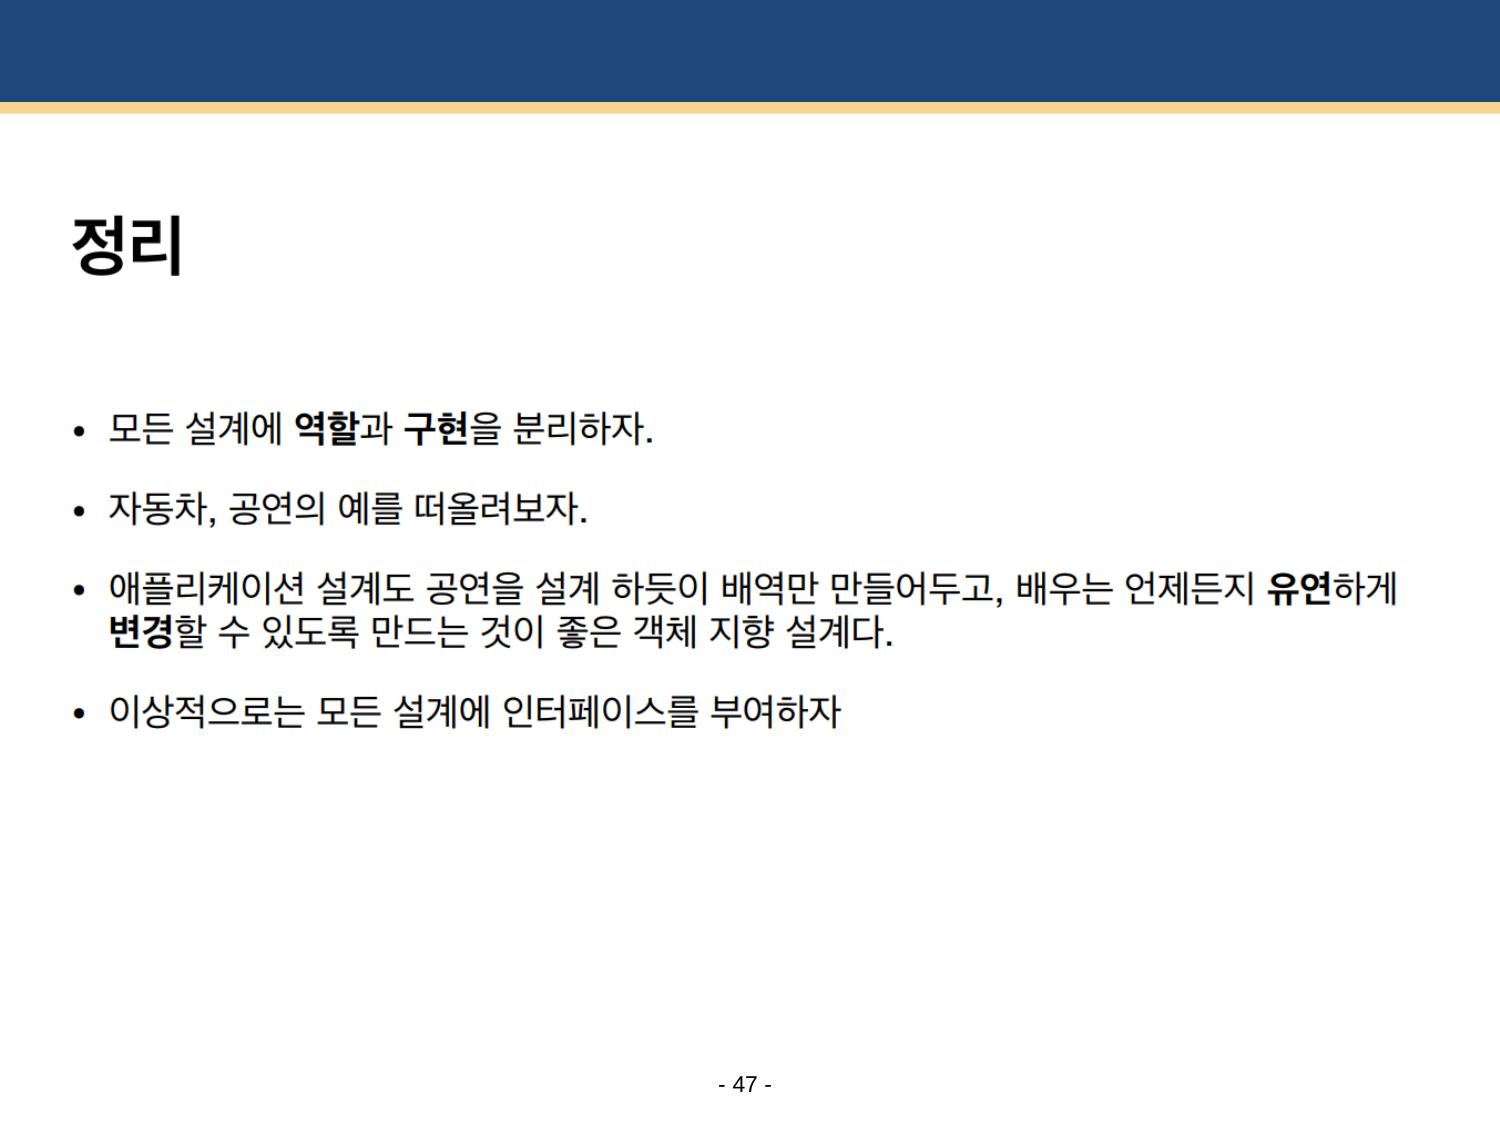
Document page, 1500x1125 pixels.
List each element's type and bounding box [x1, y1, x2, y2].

picture [0, 146, 1500, 979]
